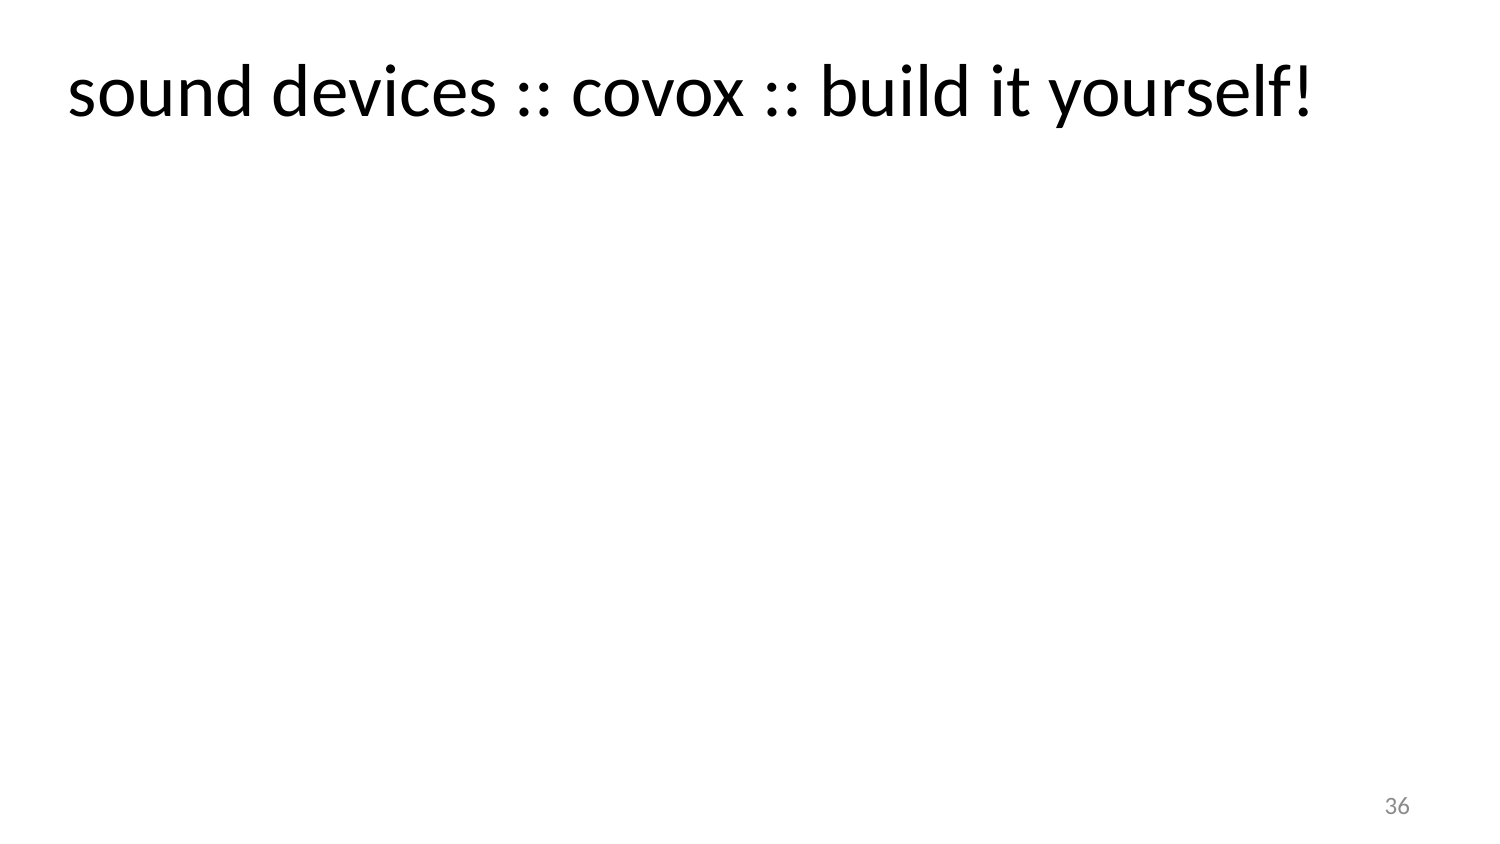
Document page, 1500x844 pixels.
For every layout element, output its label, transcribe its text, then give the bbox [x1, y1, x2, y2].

text_box sound devices :: covox :: build it yourself! [53, 33, 1402, 147]
slide_number 36 [1074, 782, 1425, 827]
